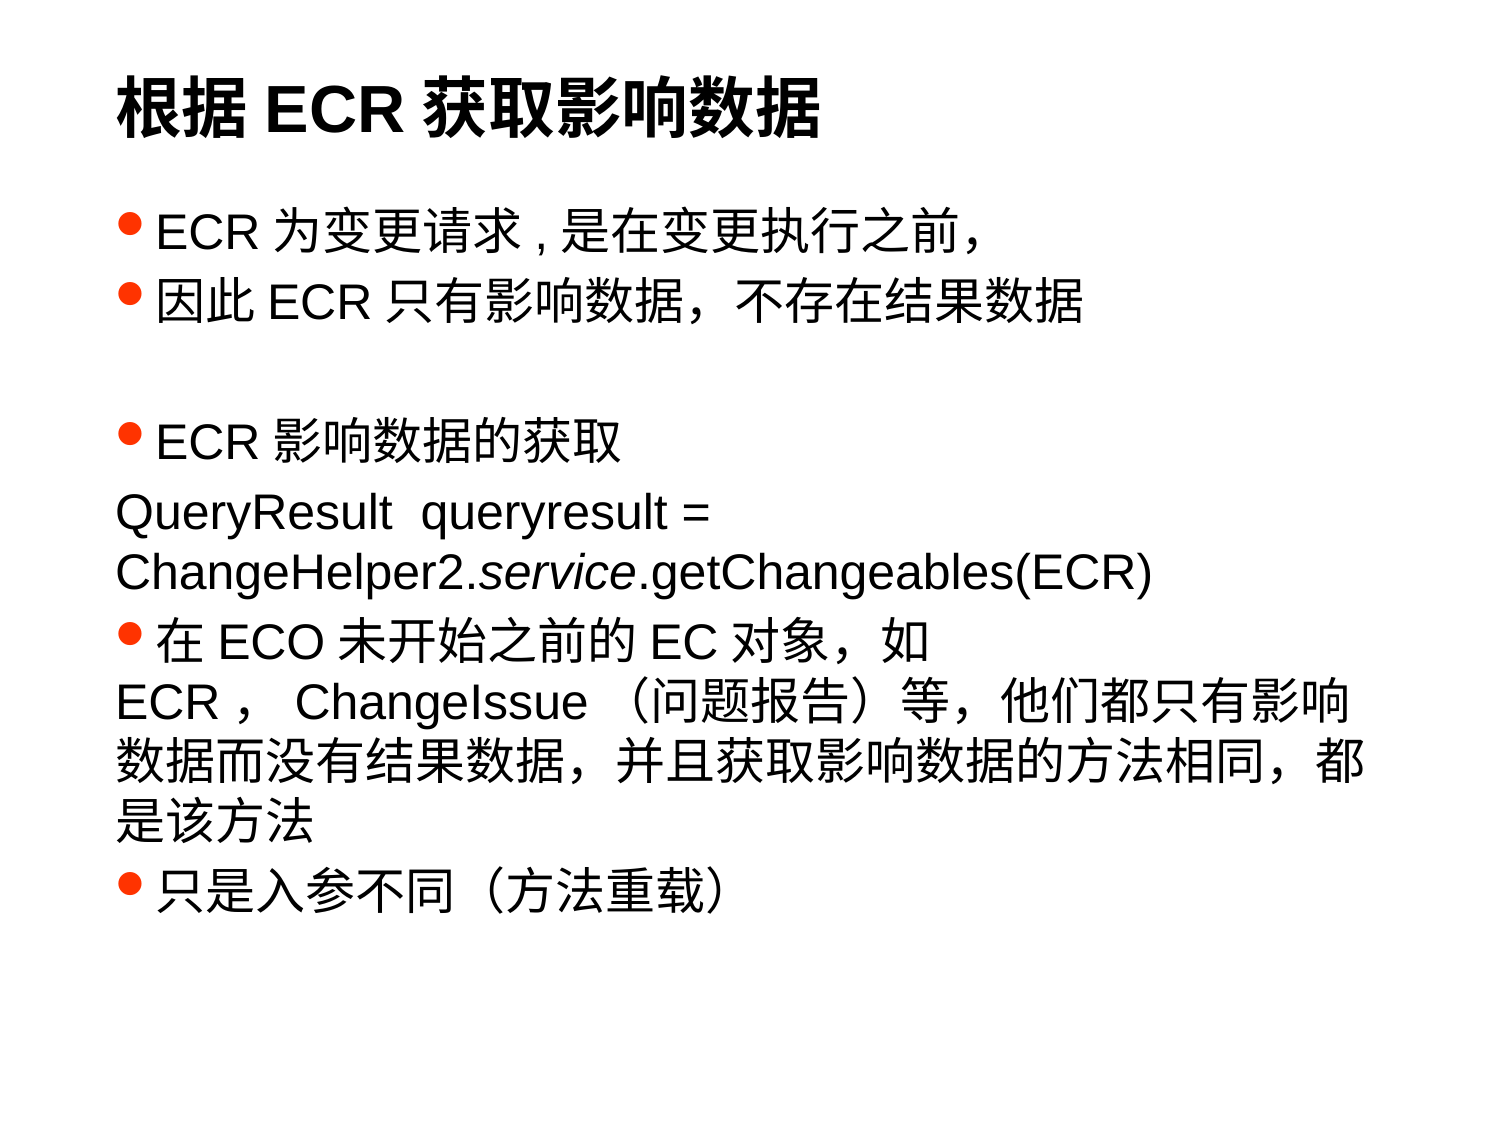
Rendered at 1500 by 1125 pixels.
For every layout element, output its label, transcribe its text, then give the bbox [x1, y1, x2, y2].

list ECR为变更请求,是在变更执行之前， 因此ECR只有影响数据，不存在结果数据 ECR影响数据的获取 QueryResult queryresult = ChangeHelper2.service.getChangeables(ECR) 在ECO未开始之前的EC对象，如ECR，ChangeIssue（问题报告）等，他们都只有影响数据而没有结果数据，并且获取影响数据的方法相同，都是该方法 只是入参不同（方法重载） [100, 191, 1403, 963]
title 根据ECR获取影响数据 [100, 52, 1395, 154]
